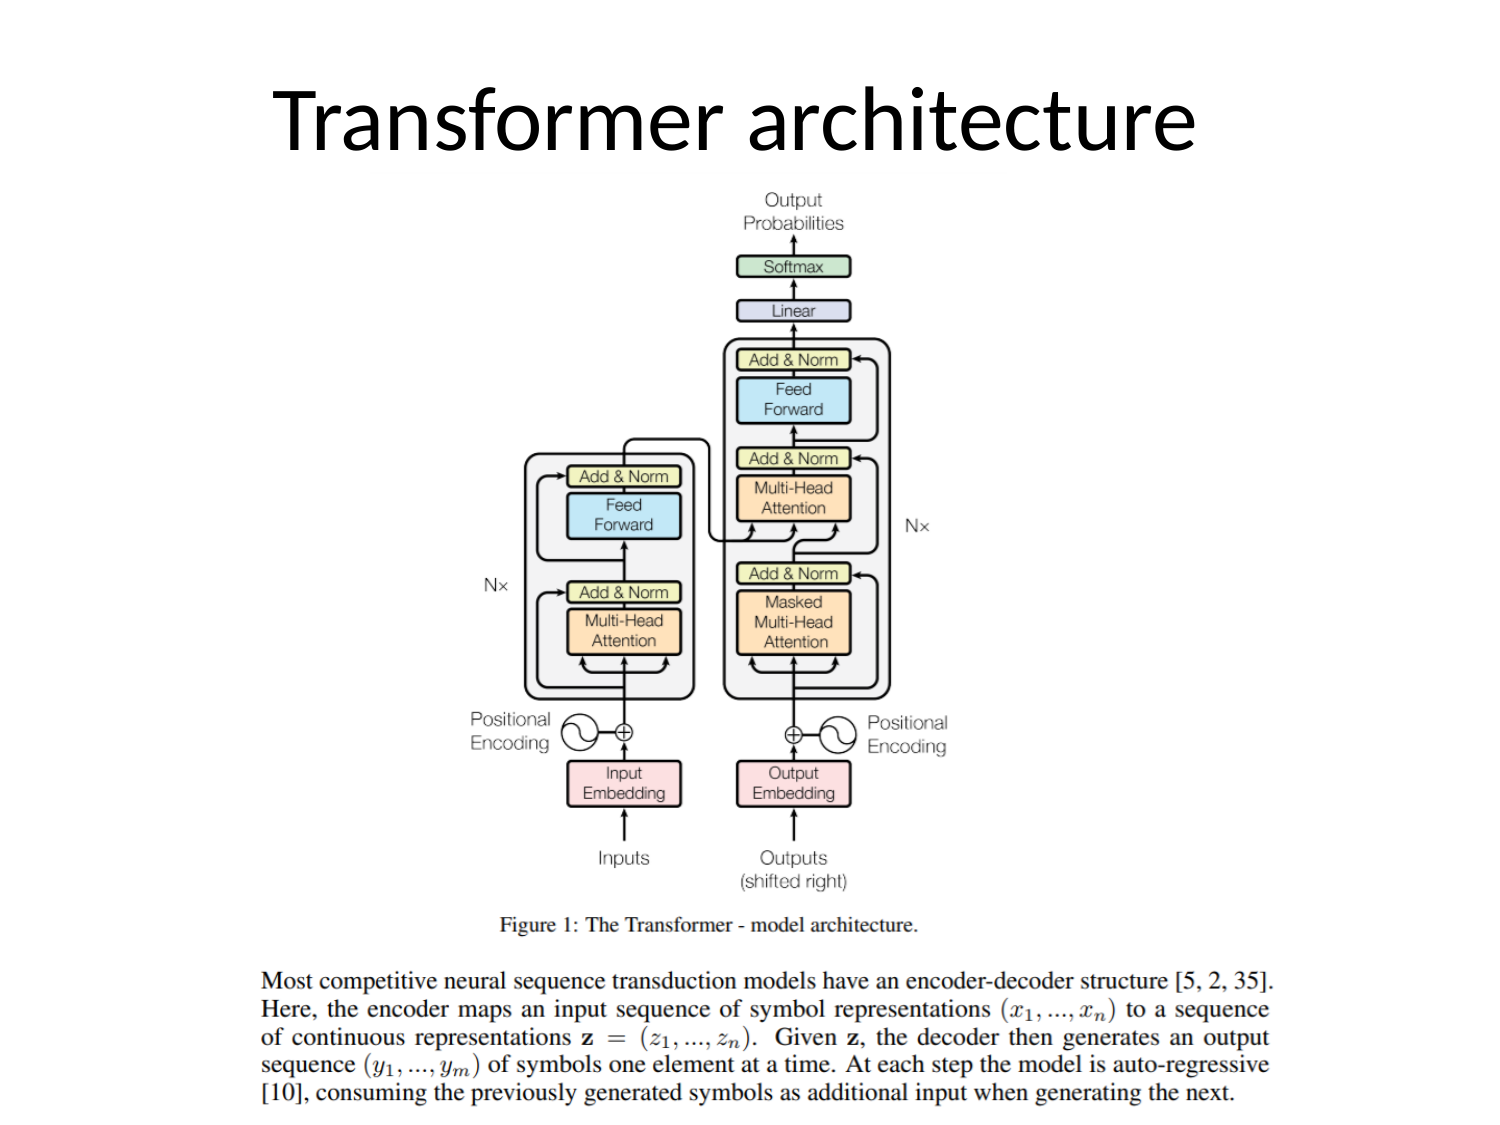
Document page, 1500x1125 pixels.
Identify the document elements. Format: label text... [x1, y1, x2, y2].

title Transformer architecture [60, 19, 1411, 208]
picture [206, 172, 1286, 1121]
